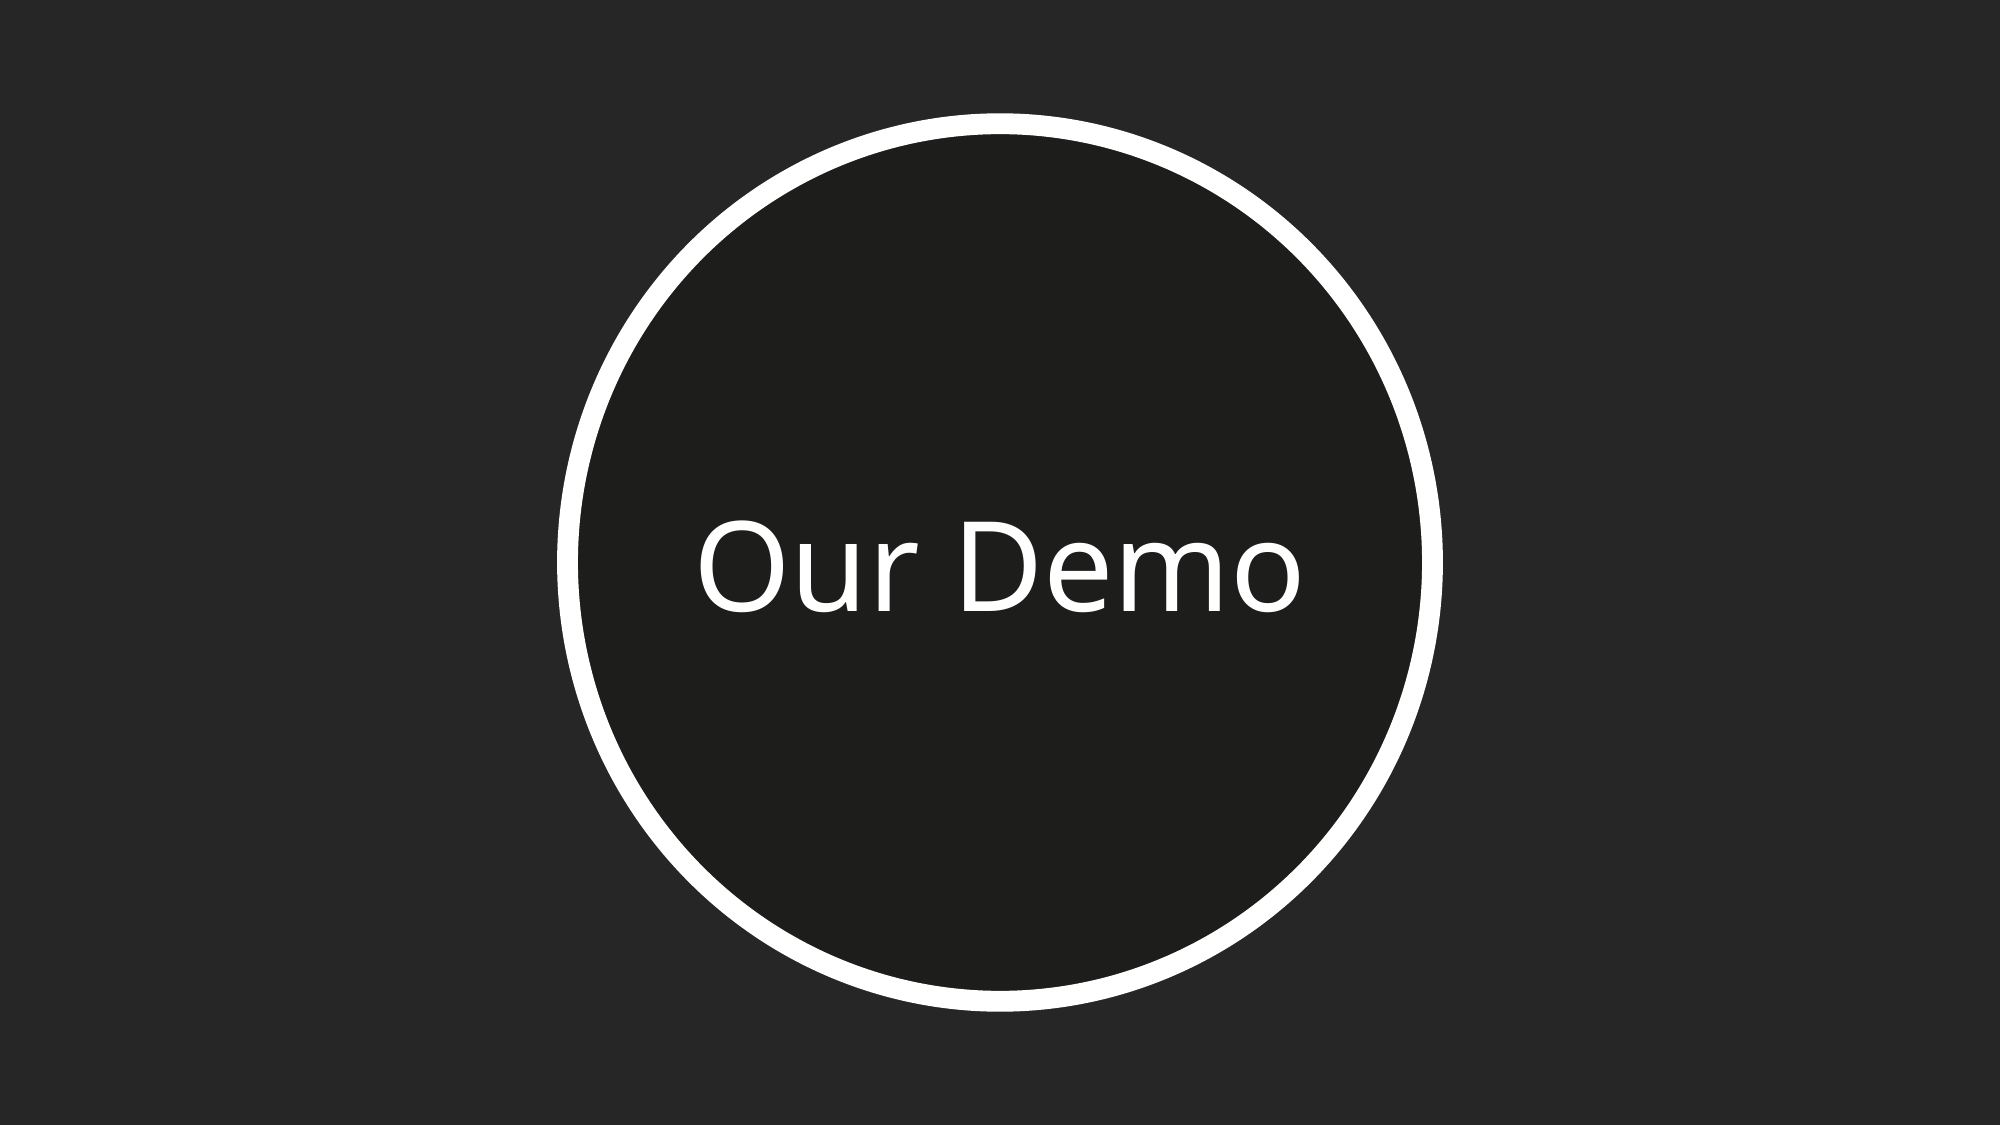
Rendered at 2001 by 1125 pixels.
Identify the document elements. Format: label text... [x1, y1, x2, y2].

text_box [566, 122, 1434, 1003]
text_box Our Demo [678, 479, 1322, 644]
